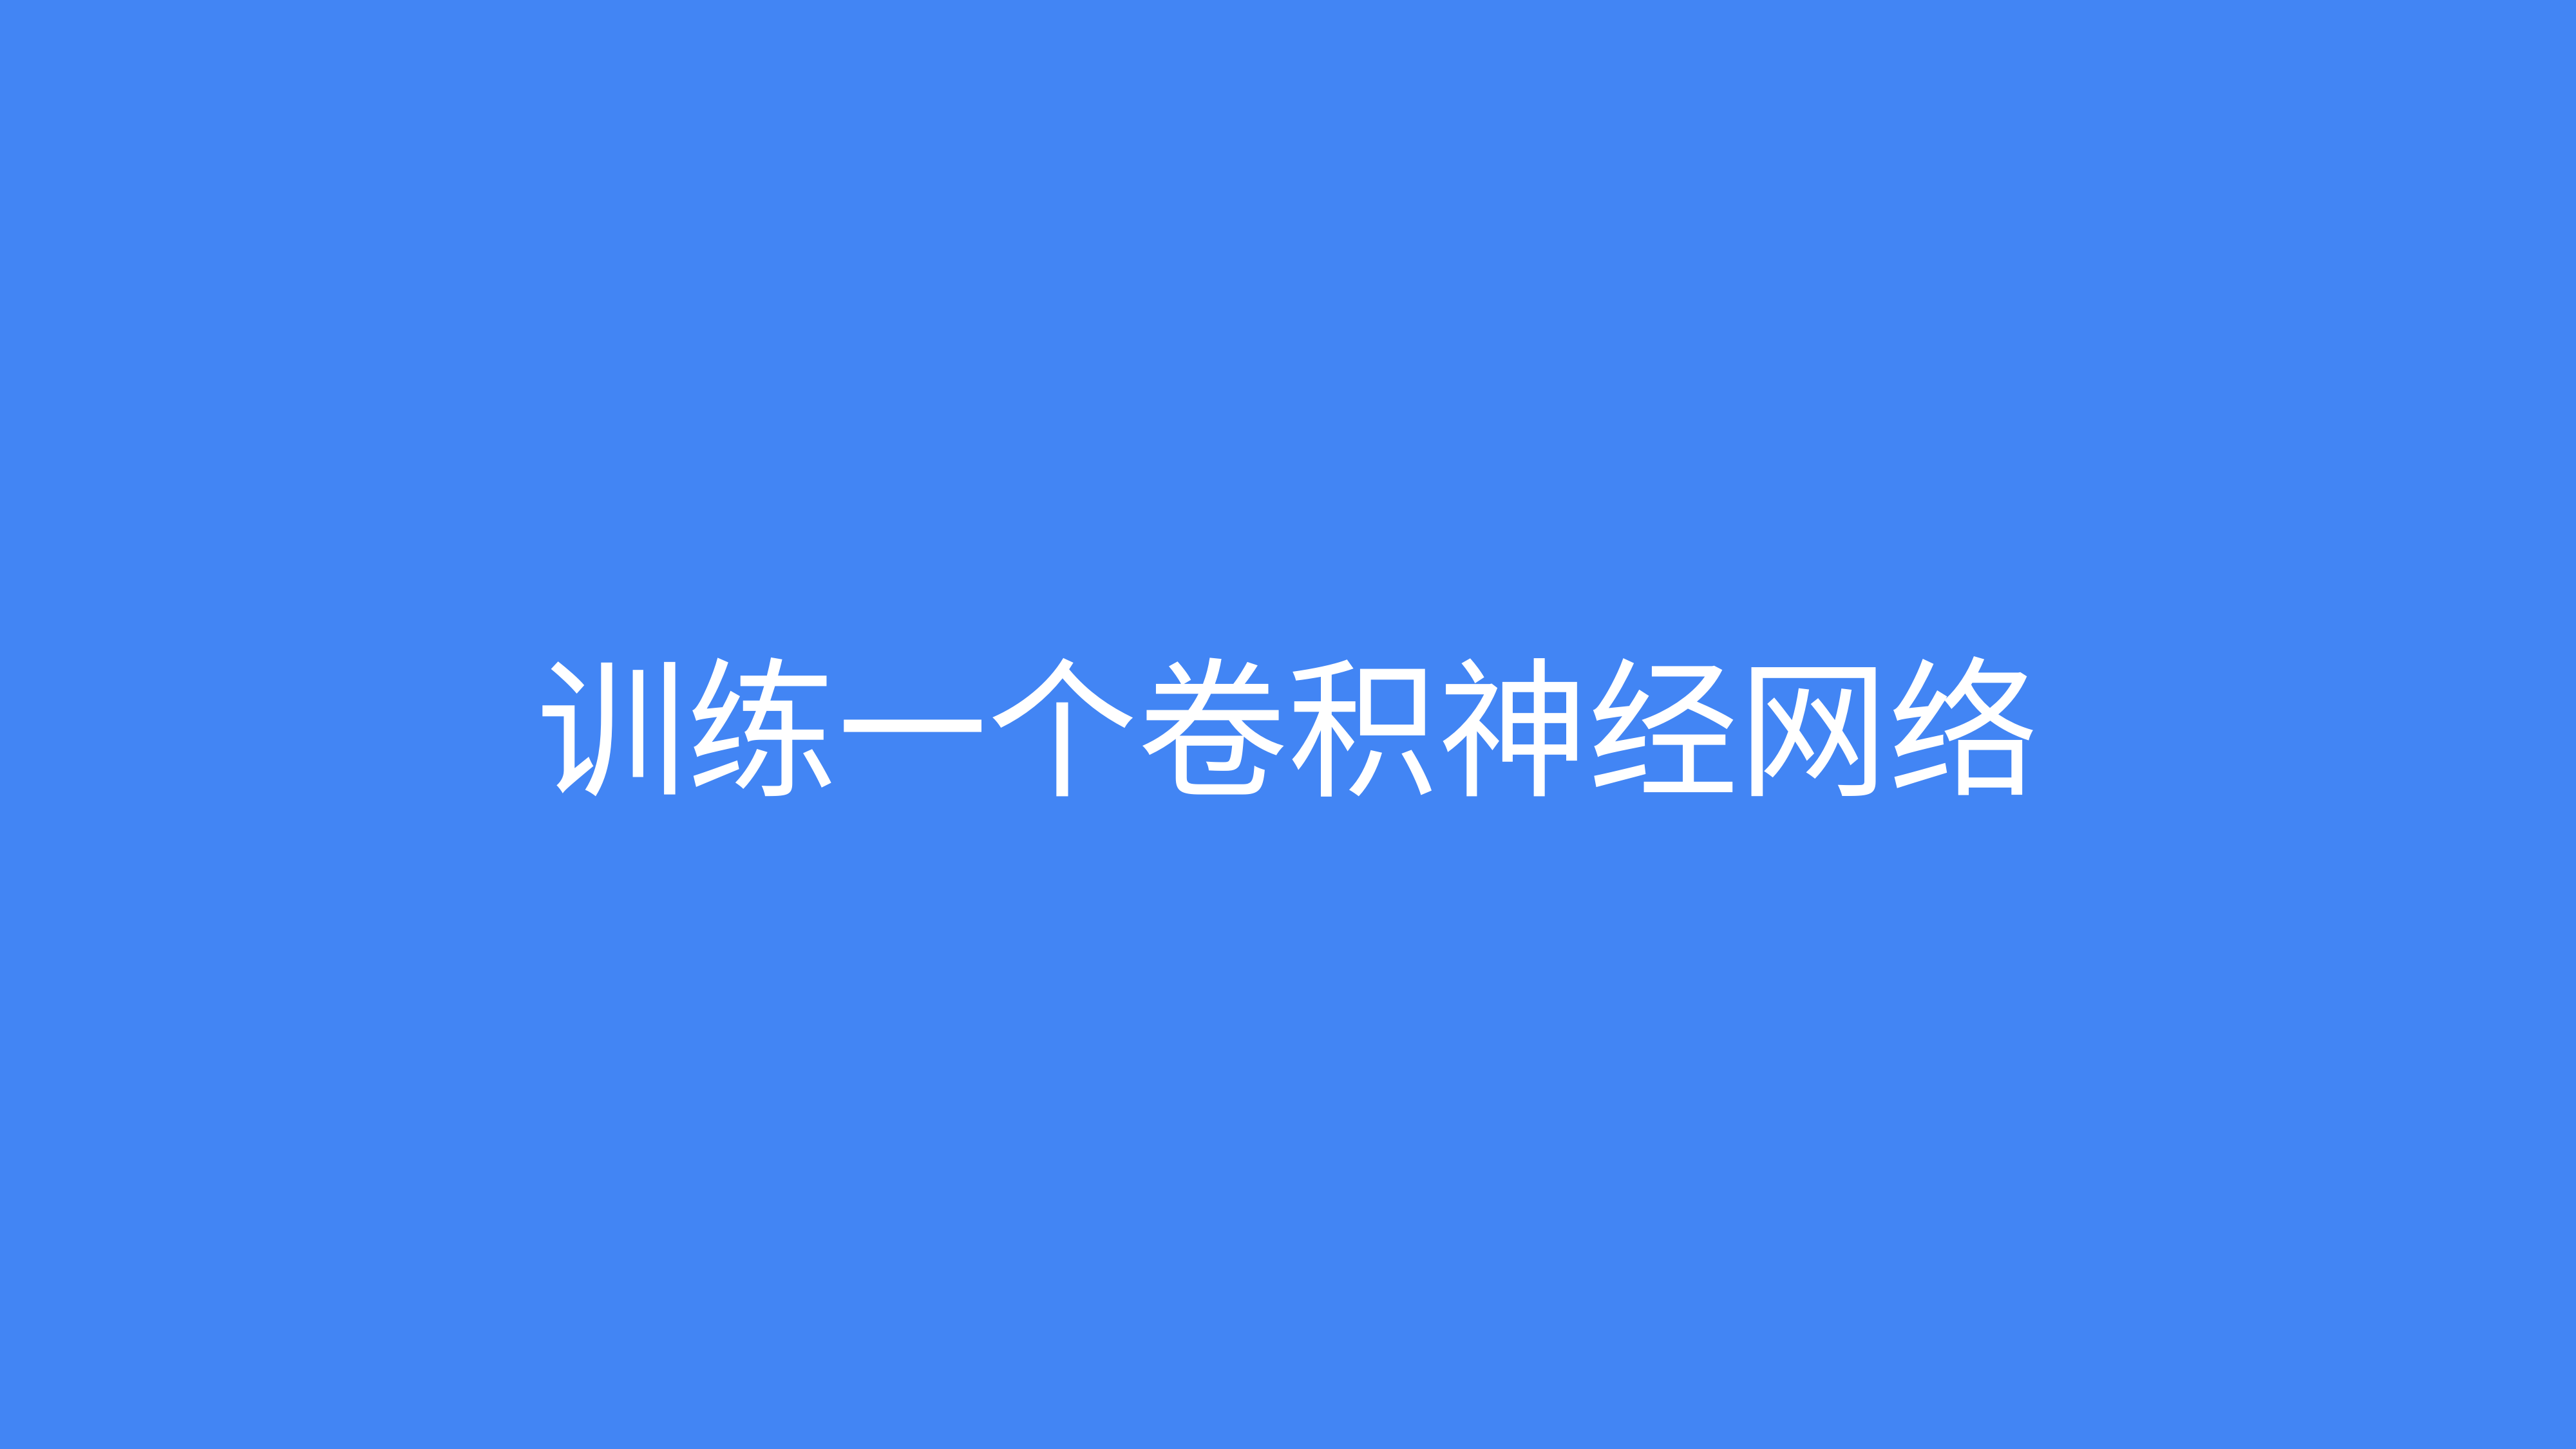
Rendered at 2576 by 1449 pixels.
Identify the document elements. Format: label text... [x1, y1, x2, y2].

title 训练一个卷积神经网络 [187, 478, 2389, 971]
